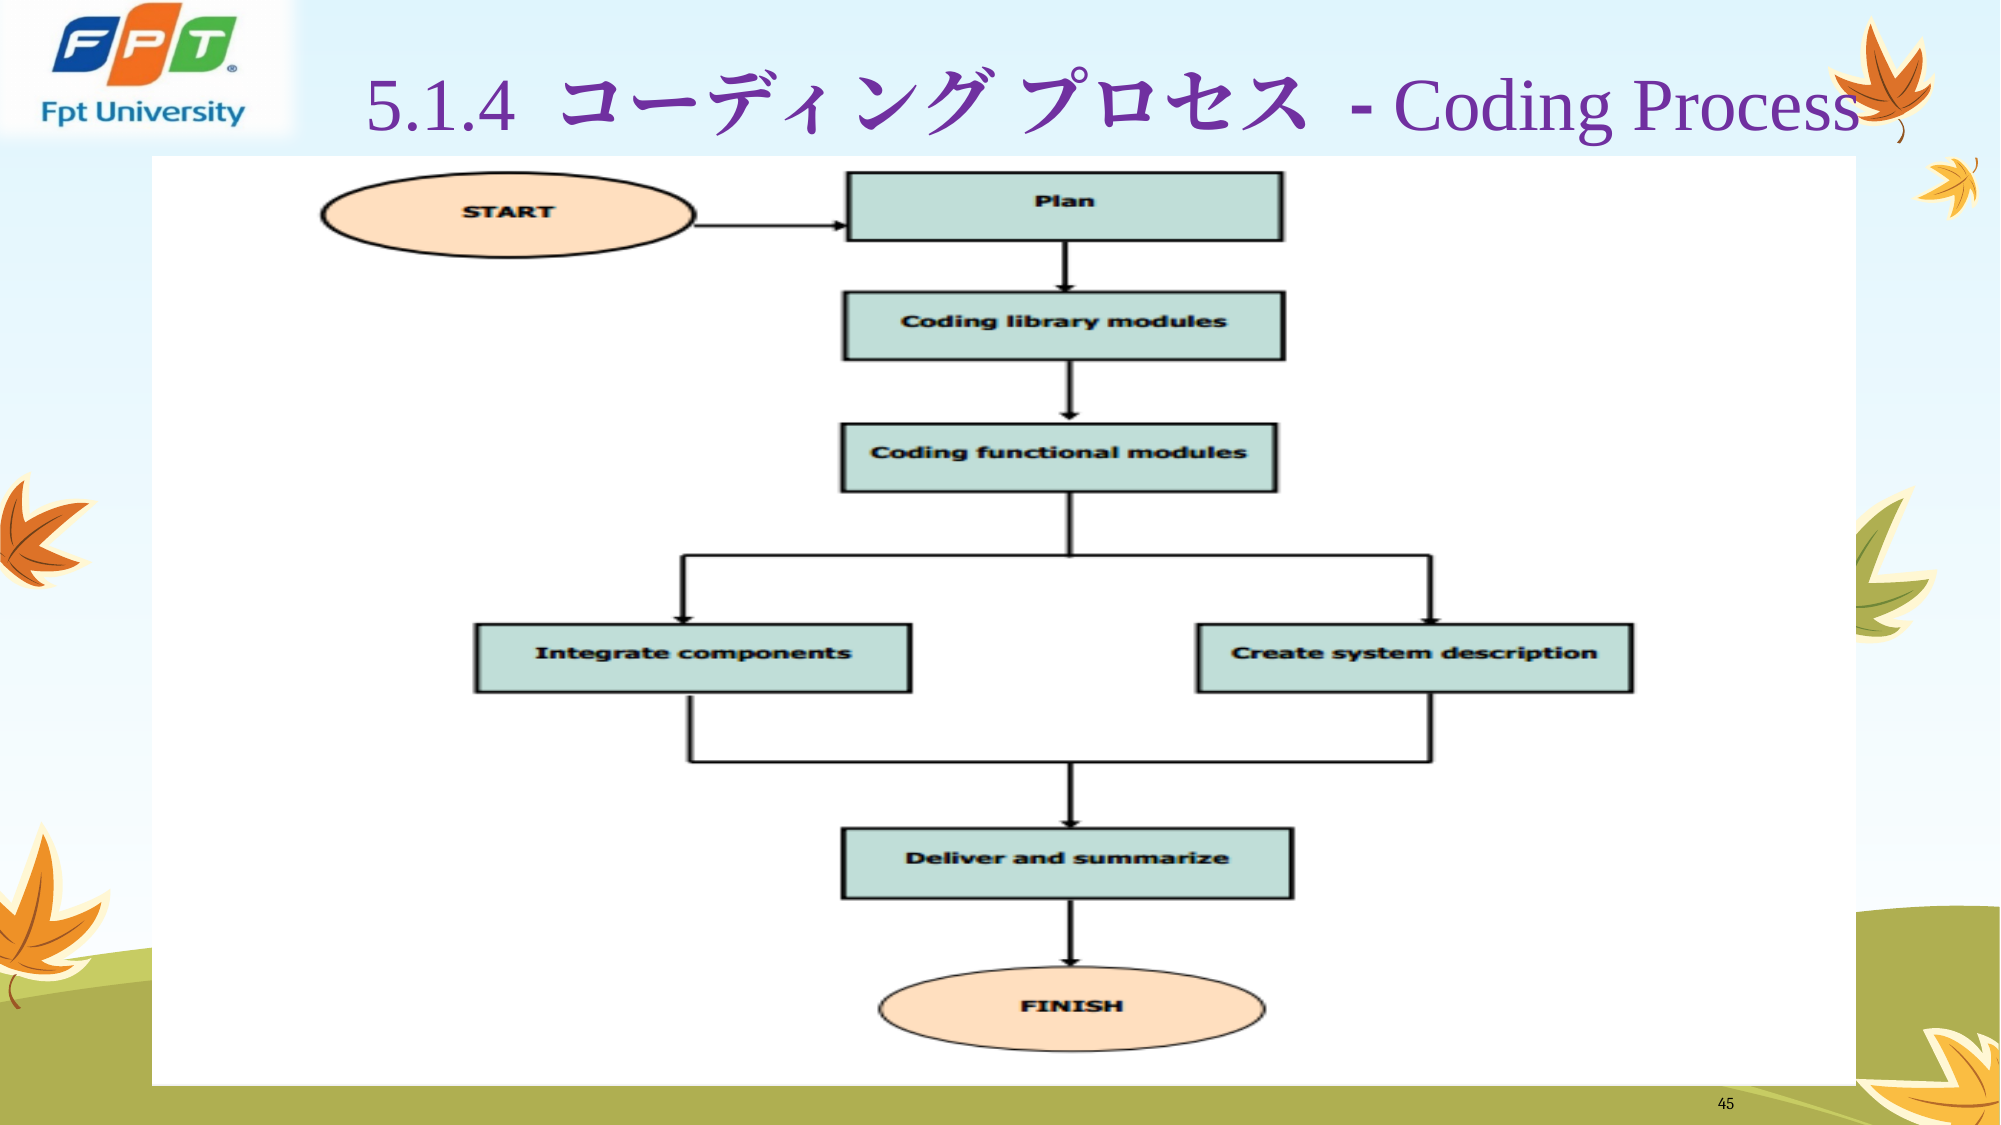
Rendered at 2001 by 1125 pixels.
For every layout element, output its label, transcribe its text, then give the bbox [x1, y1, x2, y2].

title 5.1.4 コーディング プロセス - Coding Process [312, 12, 1978, 155]
picture [152, 156, 1856, 1086]
slide_number 45 [1644, 1086, 1750, 1122]
picture [0, 0, 312, 155]
